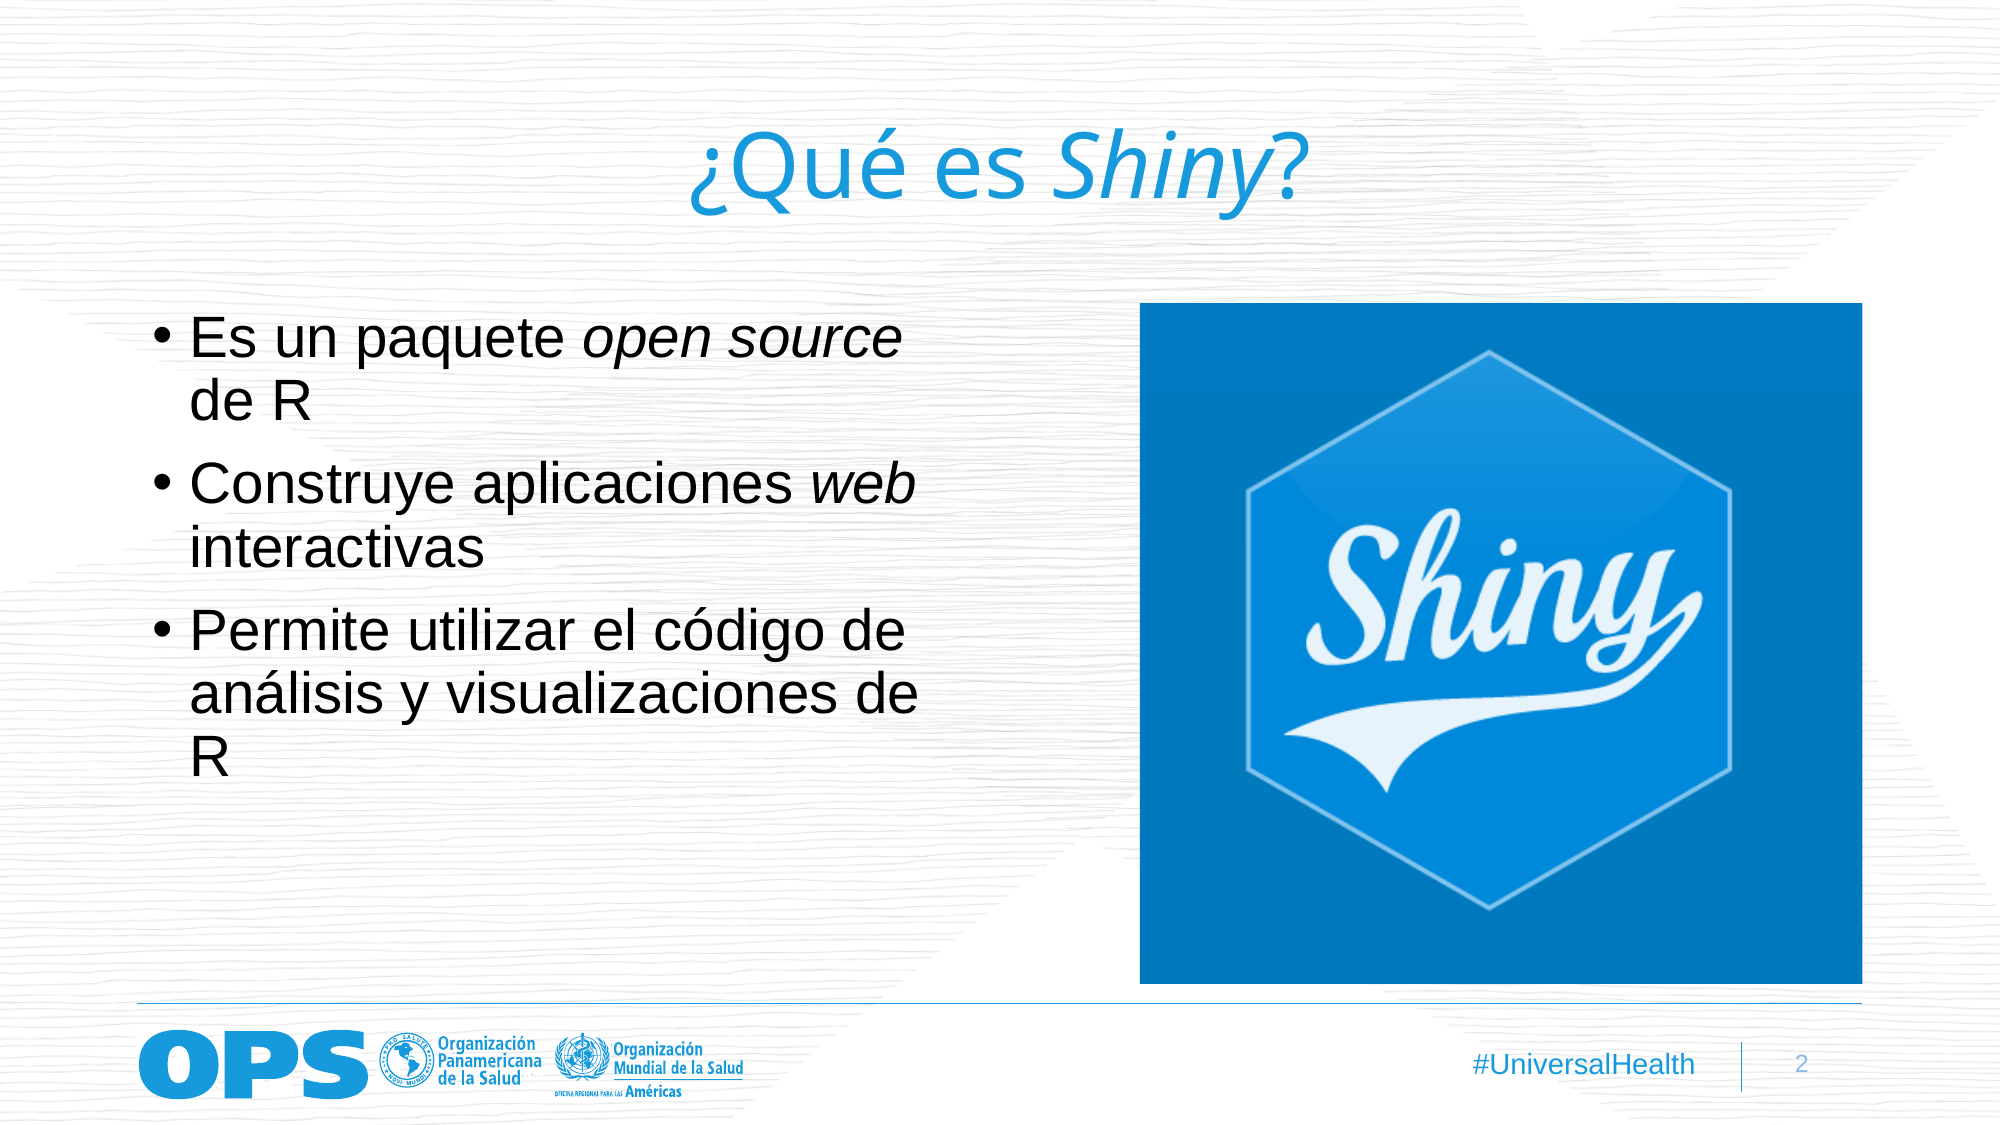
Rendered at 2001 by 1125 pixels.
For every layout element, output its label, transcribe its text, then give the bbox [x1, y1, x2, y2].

slide_number 2 [1741, 1032, 1863, 1093]
list Es un paquete open source de R Construye aplicaciones web interactivas Permite utilizar el código de análisis y visualizaciones de R [137, 299, 988, 974]
picture [1139, 302, 1863, 984]
title ¿Qué es Shiny? [137, 59, 1863, 278]
